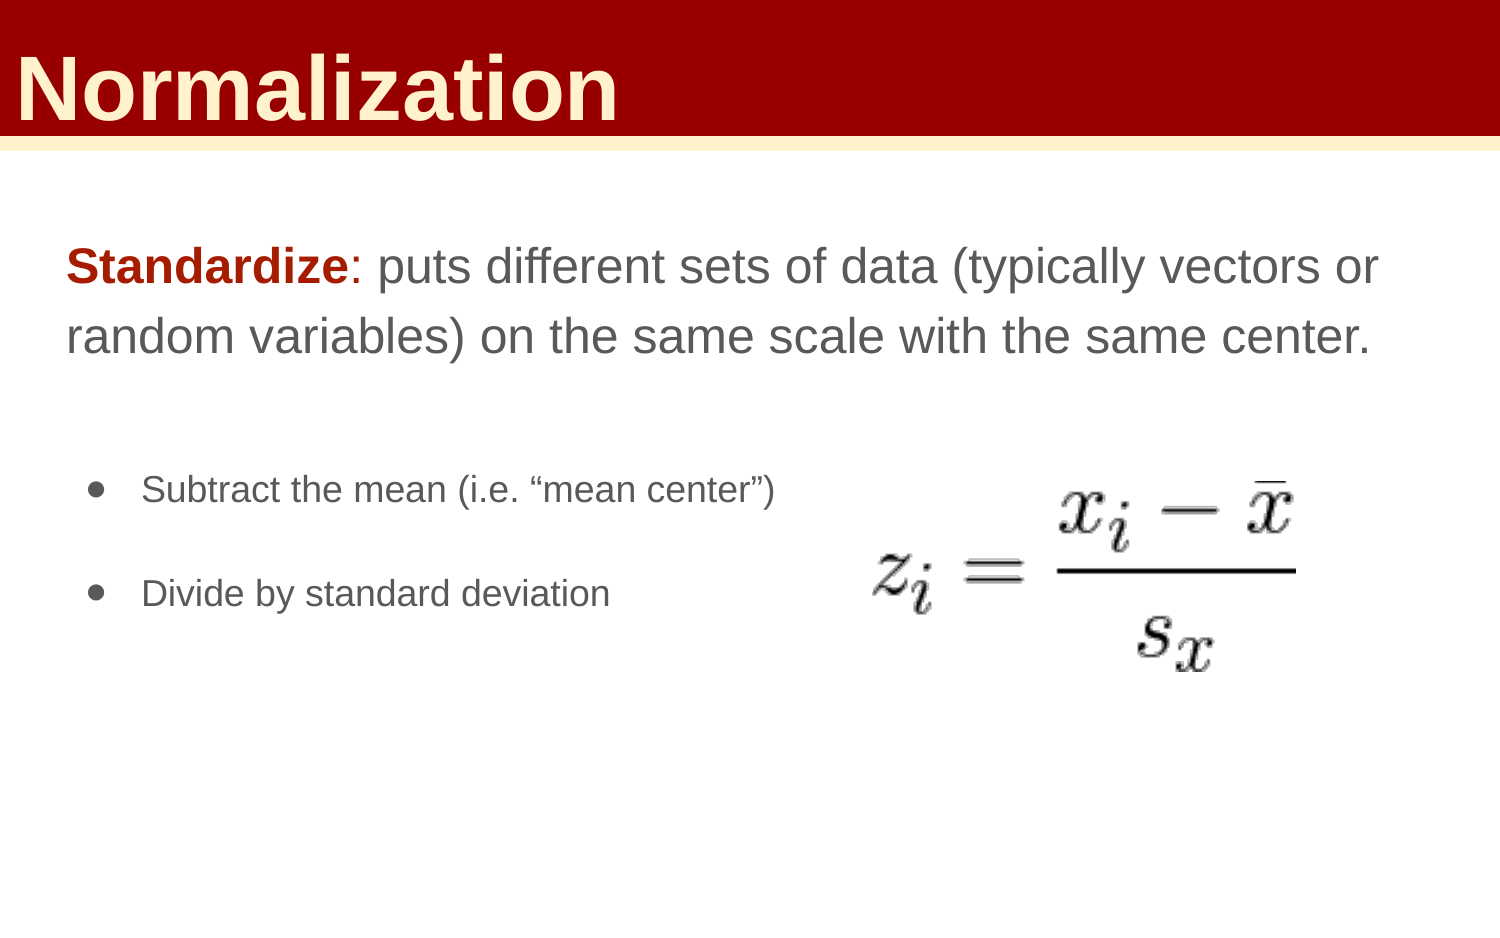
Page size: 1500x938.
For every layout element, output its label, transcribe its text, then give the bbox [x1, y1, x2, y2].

text_box [0, 136, 1500, 151]
list Standardize: puts different sets of data (typically vectors or random variables) on the same scale with the same center. Subtract the mean (i.e. “mean center”) Divide by standard deviation [51, 210, 1449, 833]
picture [872, 481, 1296, 672]
text_box Normalization [0, 0, 1500, 136]
